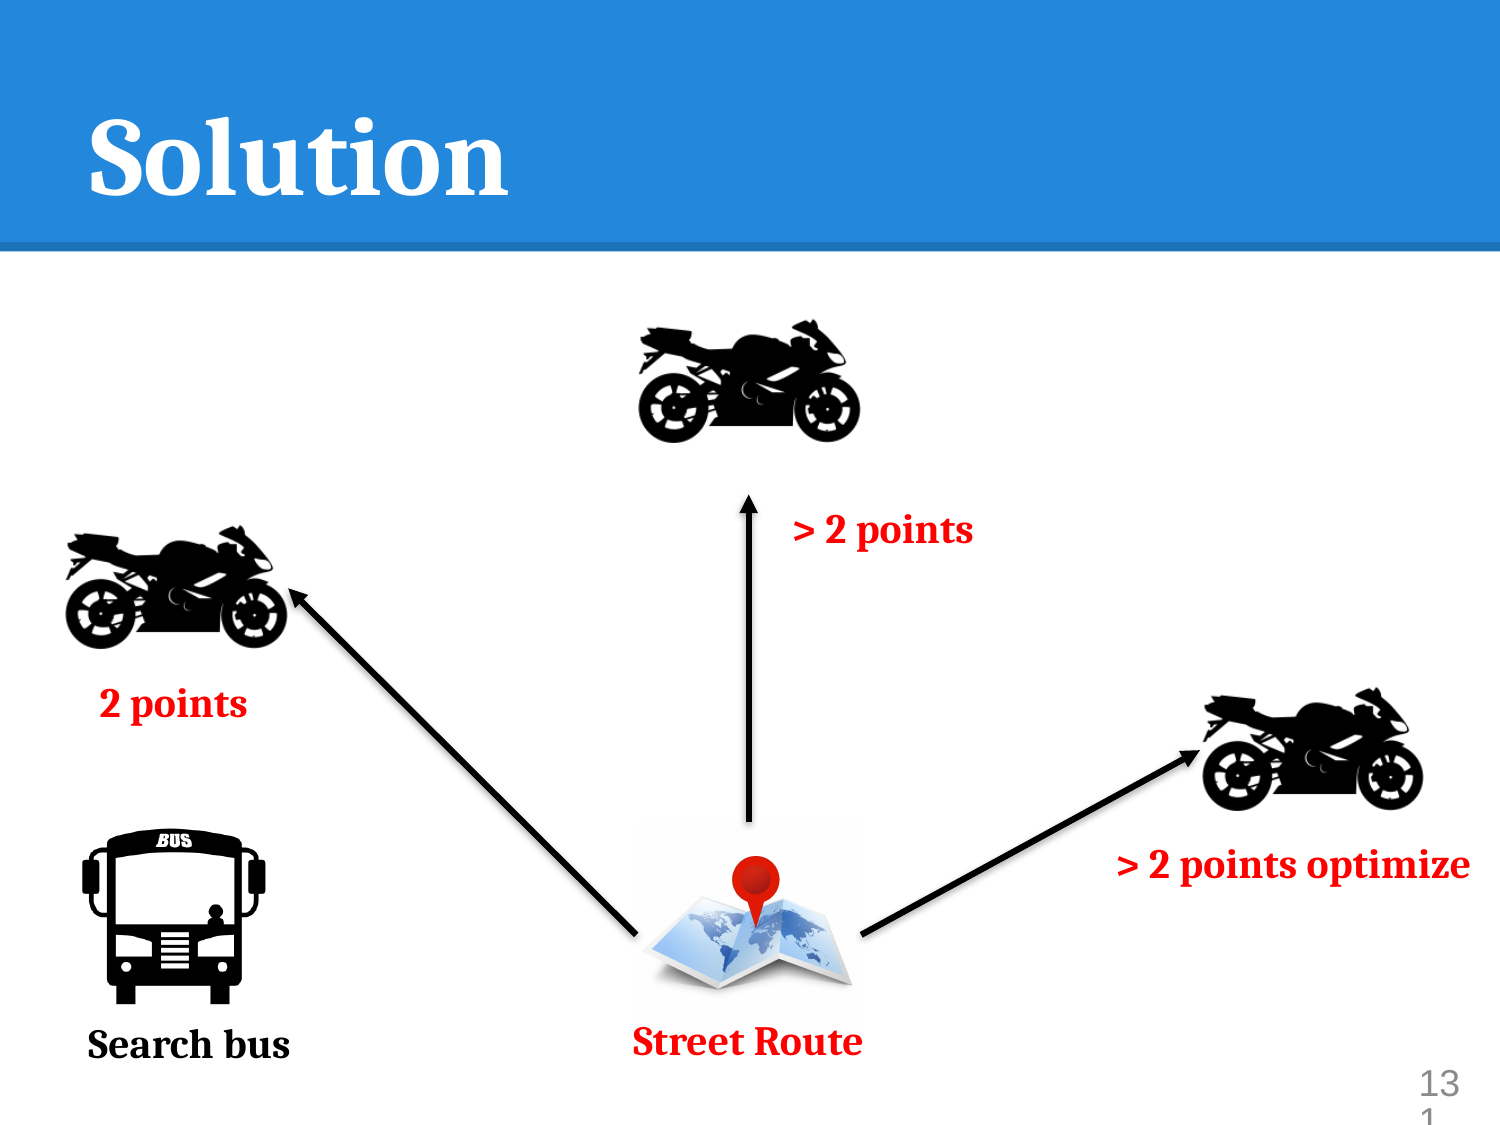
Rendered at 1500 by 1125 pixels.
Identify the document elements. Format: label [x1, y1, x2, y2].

title [75, 45, 1425, 233]
text_box [776, 494, 989, 560]
picture [62, 475, 289, 702]
text_box [69, 588, 637, 1076]
text_box [84, 702, 264, 733]
text_box [618, 1006, 879, 1071]
picture [1199, 637, 1426, 863]
text_box [860, 749, 1487, 936]
picture [635, 822, 862, 1048]
slide_number [1403, 1038, 1494, 1125]
picture [635, 269, 862, 495]
